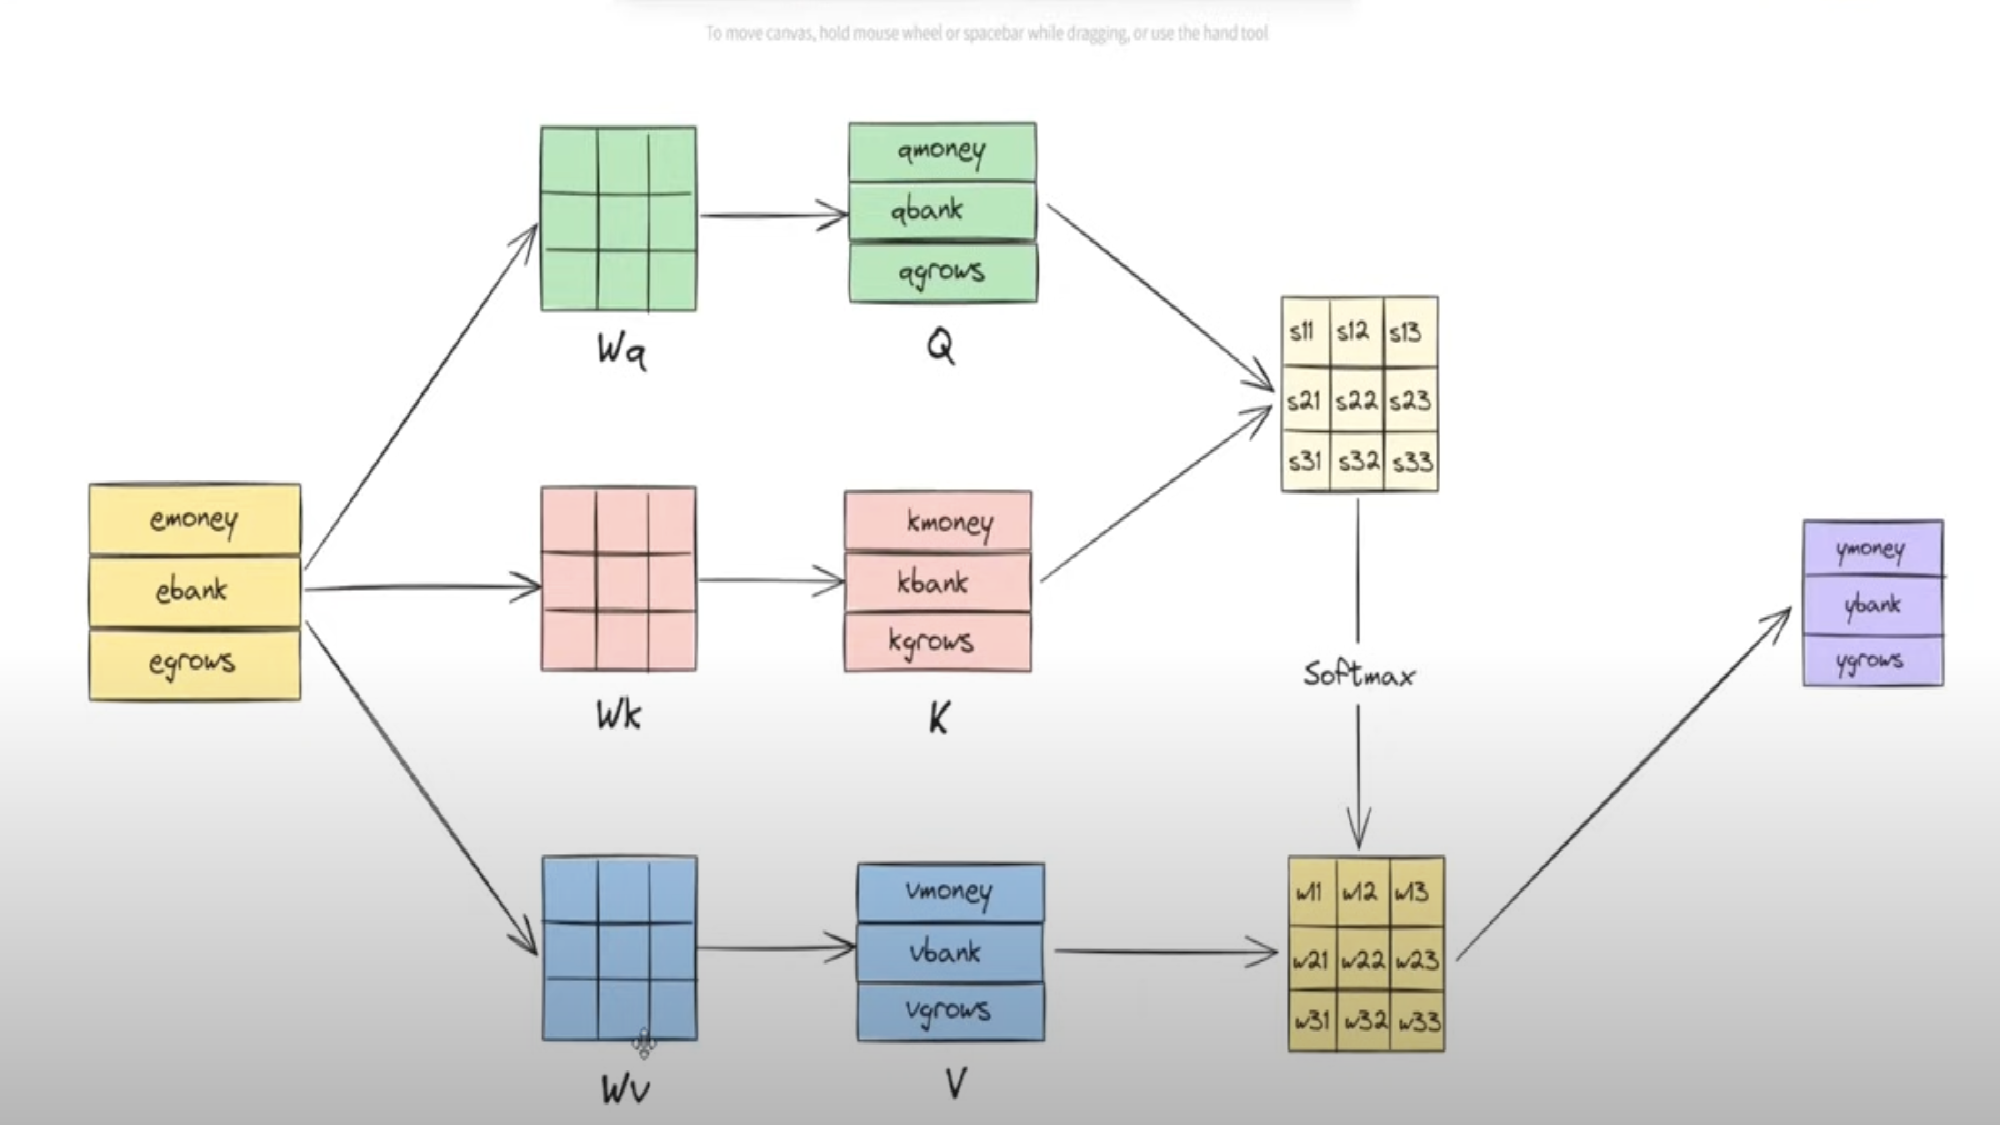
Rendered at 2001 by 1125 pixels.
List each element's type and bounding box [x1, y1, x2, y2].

list [0, 0, 2000, 1125]
